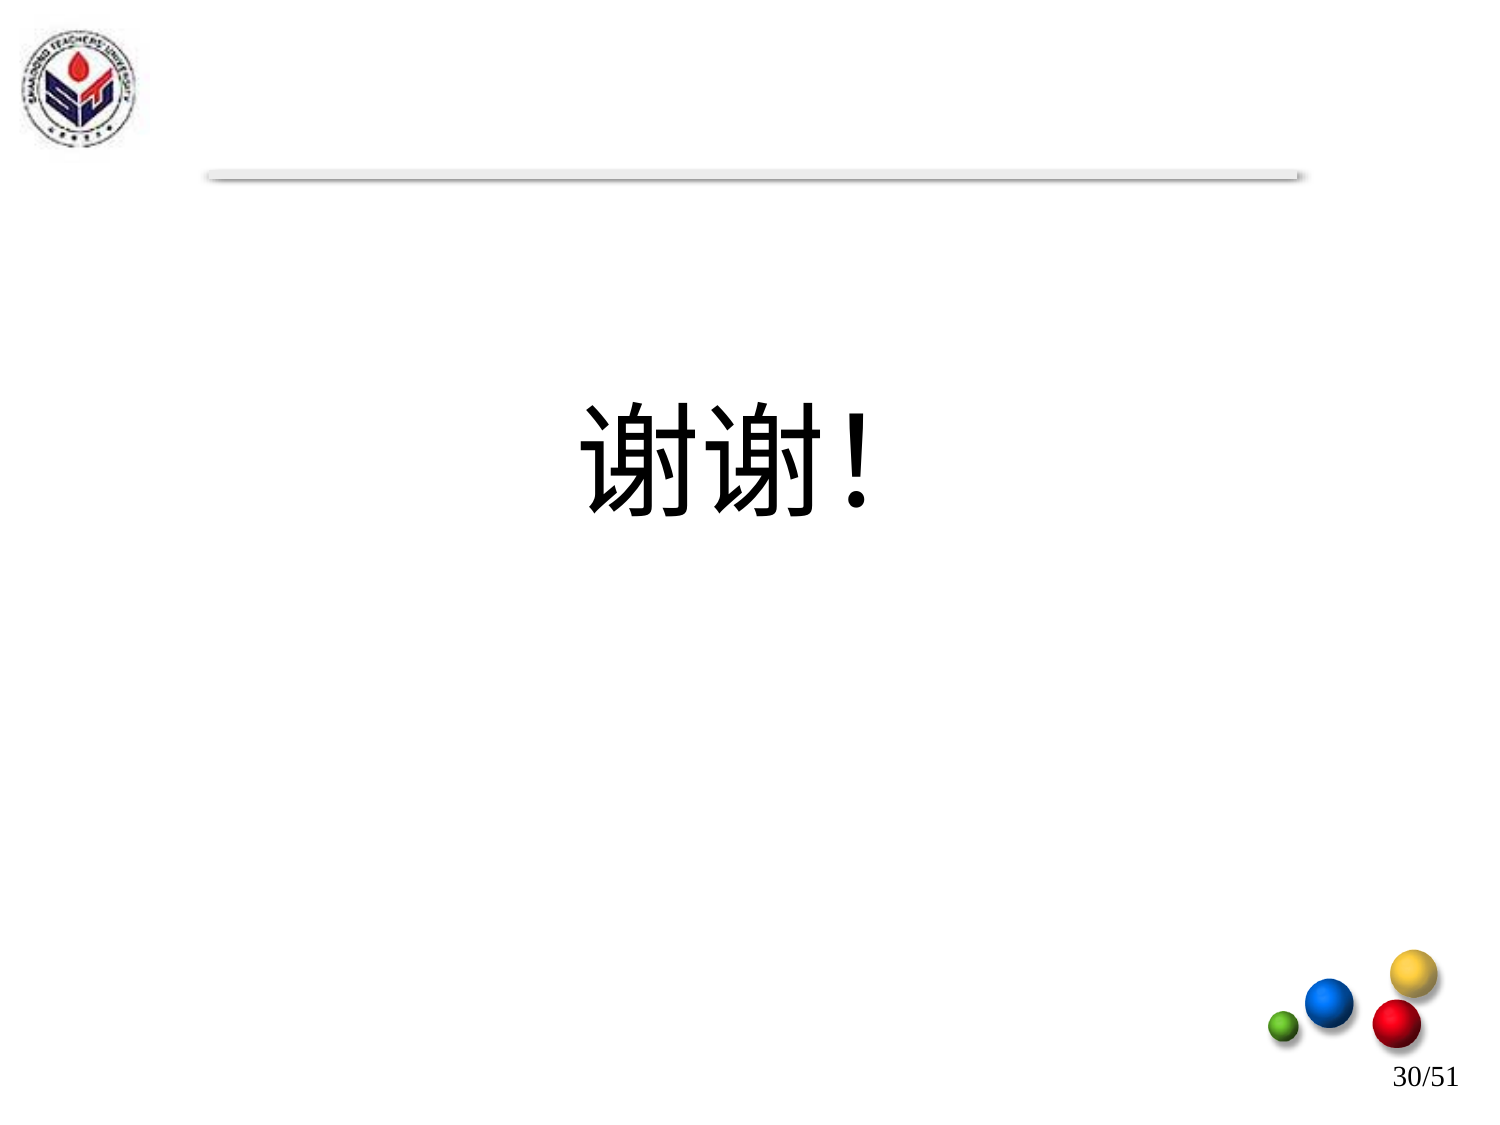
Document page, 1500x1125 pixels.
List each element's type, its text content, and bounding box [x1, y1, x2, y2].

slide_number 30/51 [1162, 1049, 1476, 1125]
picture [1262, 943, 1446, 1049]
picture [187, 162, 1332, 194]
list 谢谢！ [162, 374, 1363, 738]
picture [12, 14, 150, 163]
